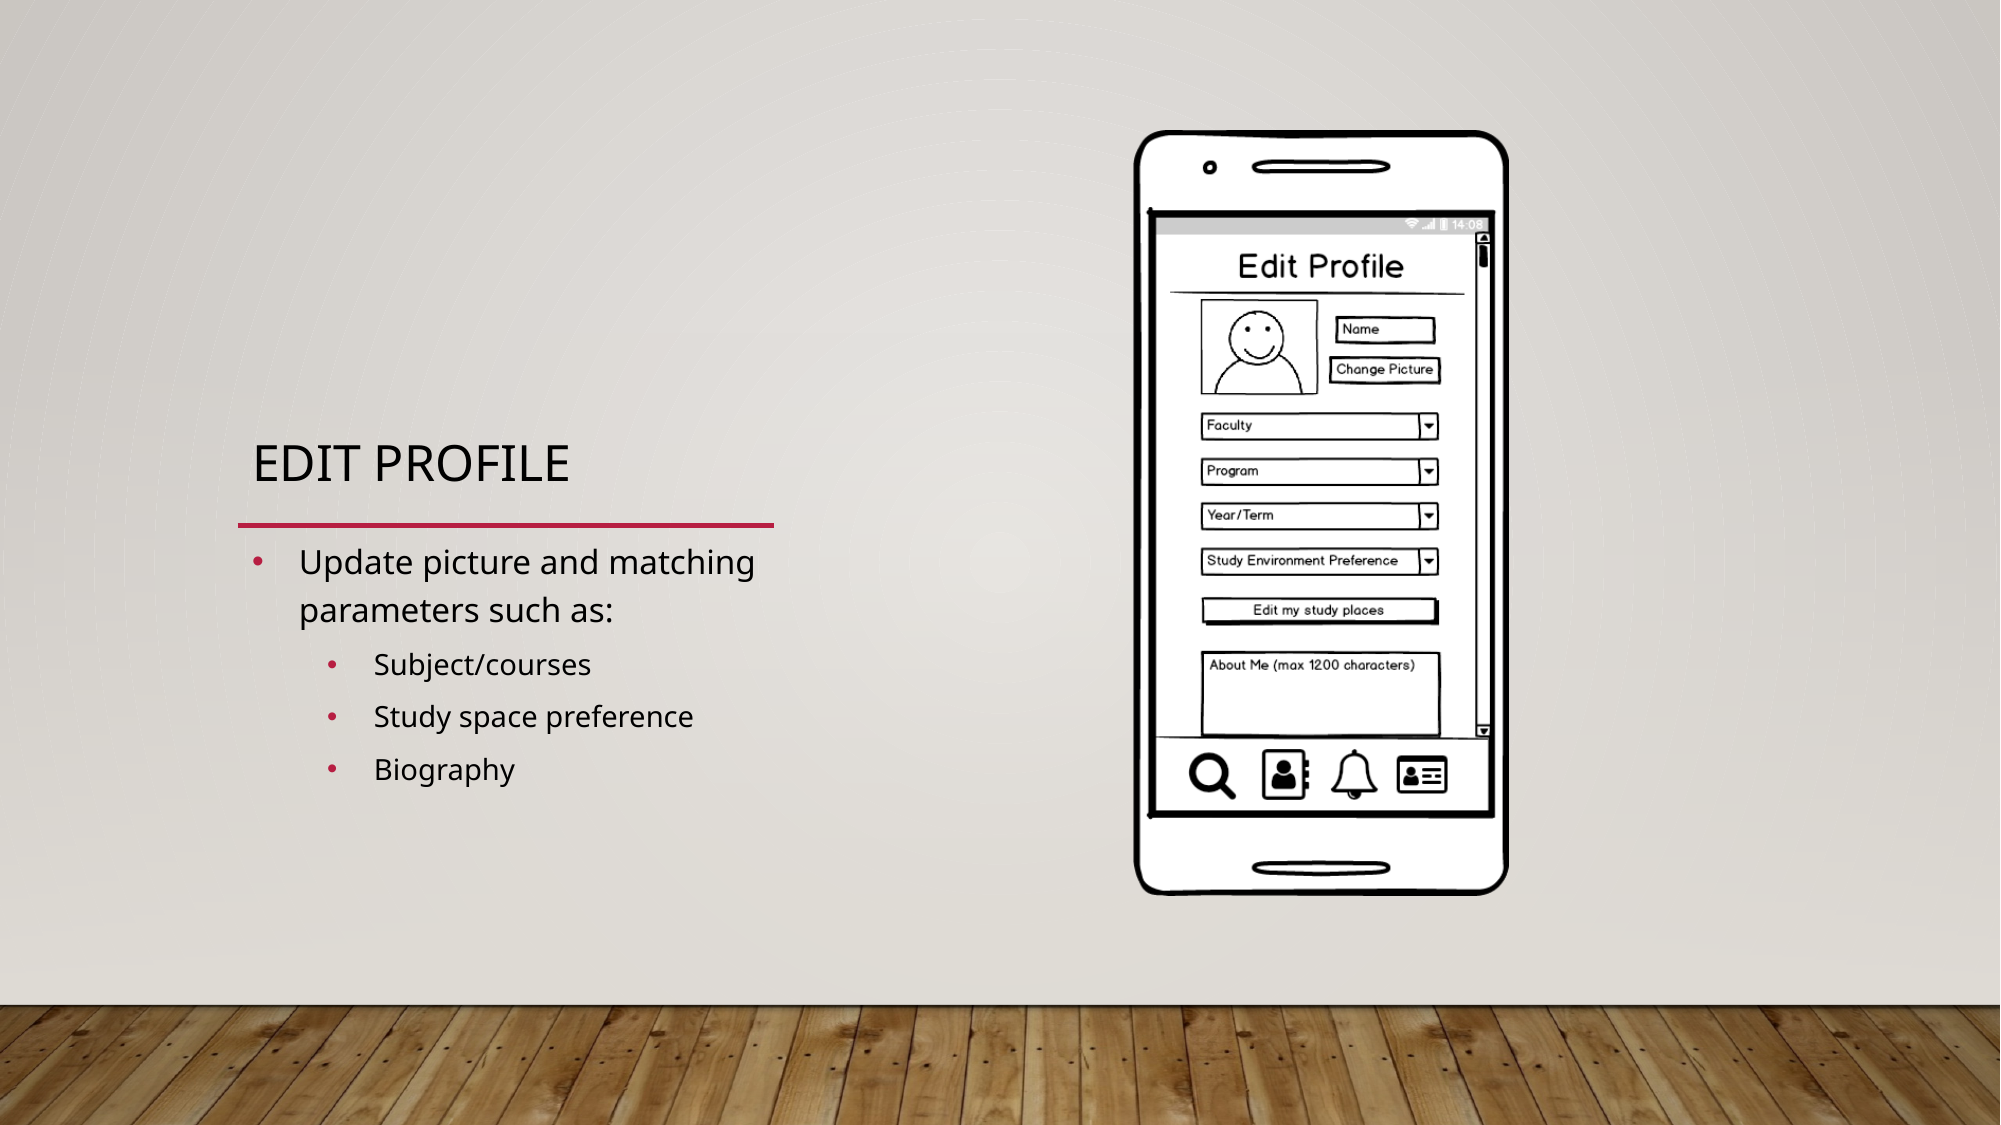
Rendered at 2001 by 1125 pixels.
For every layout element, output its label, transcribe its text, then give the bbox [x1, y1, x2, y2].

title Edit profile [236, 131, 774, 500]
picture [0, 1005, 2000, 1125]
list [1132, 130, 1509, 896]
list Update picture and matching parameters such as: Subject/courses Study space preference Biography [236, 525, 775, 895]
